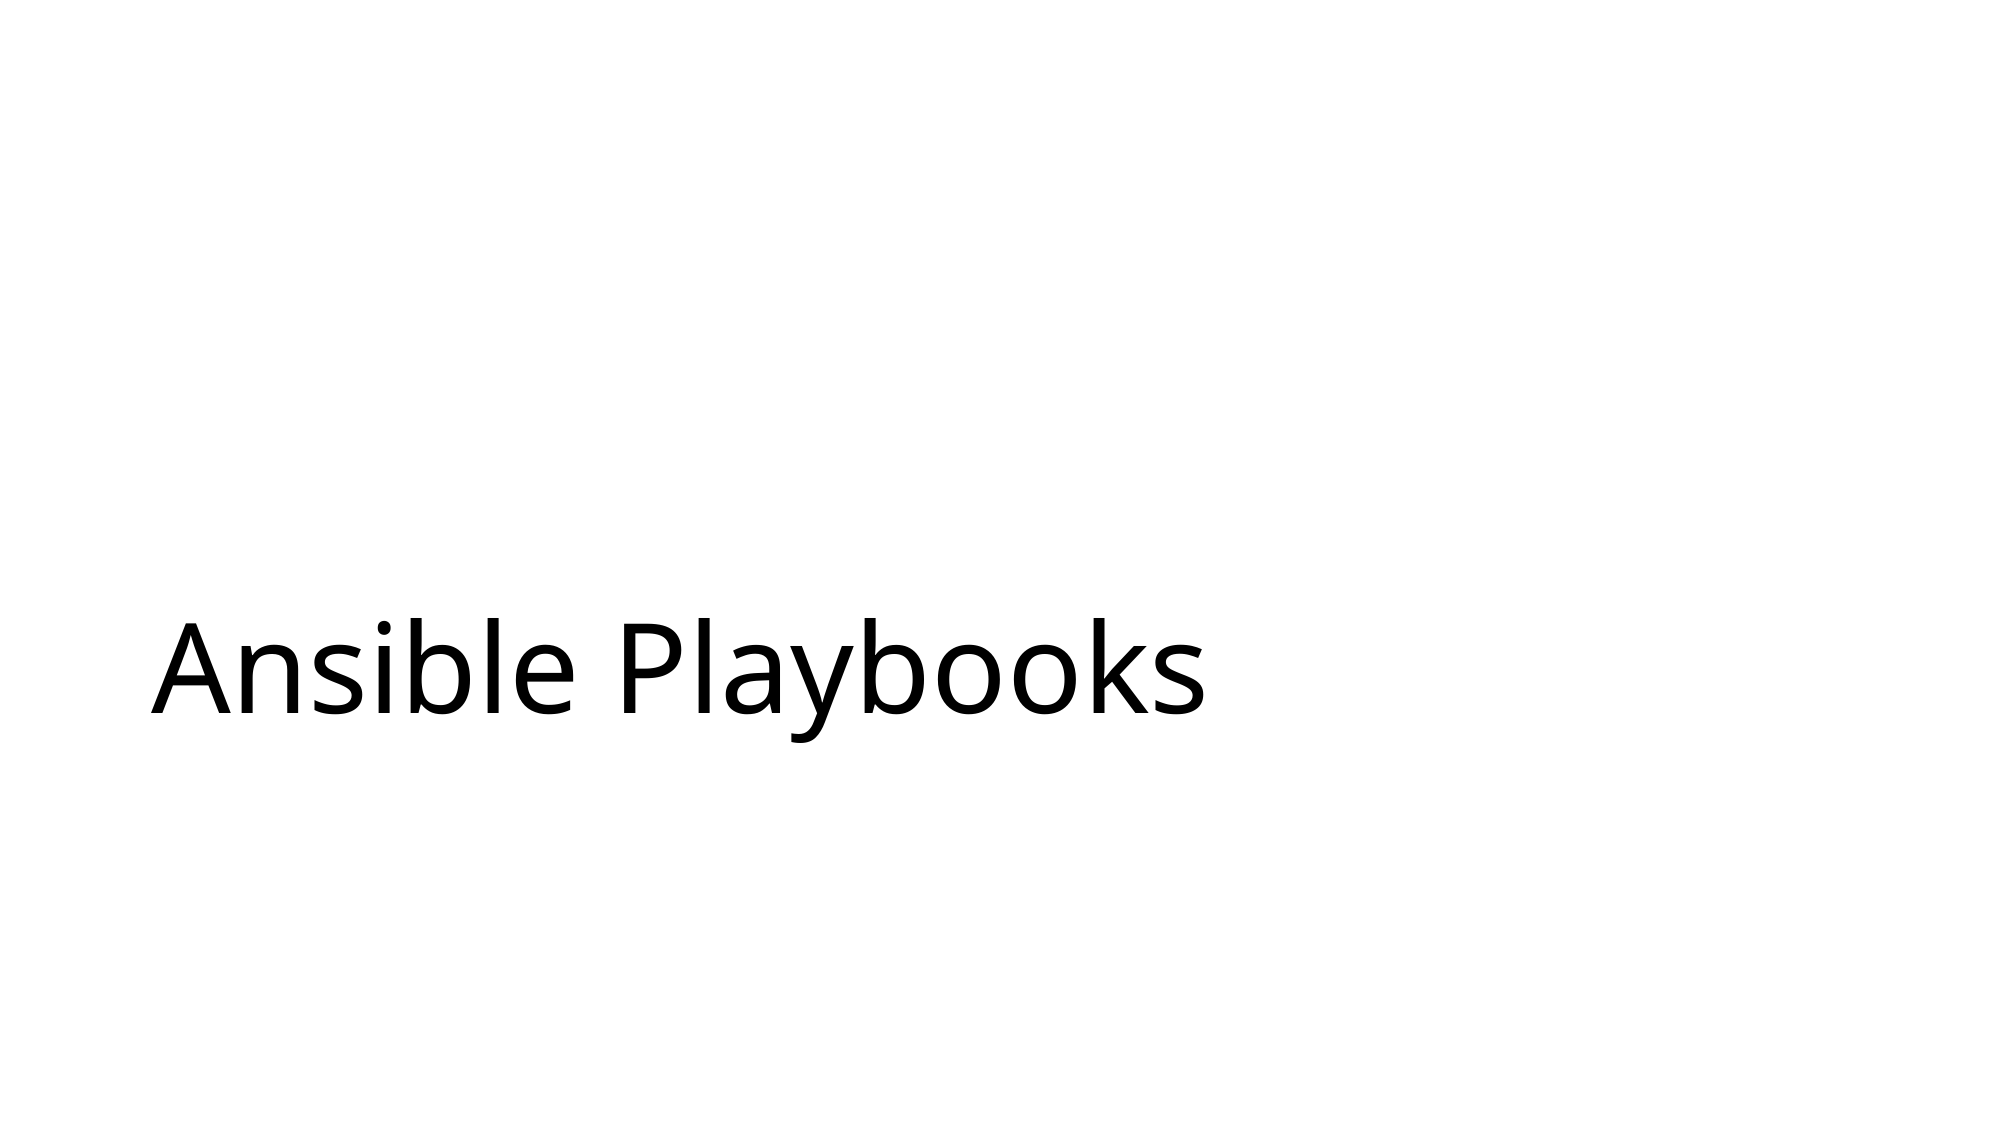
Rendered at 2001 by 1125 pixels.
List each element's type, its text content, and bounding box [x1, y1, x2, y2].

title Ansible Playbooks [136, 280, 1862, 749]
